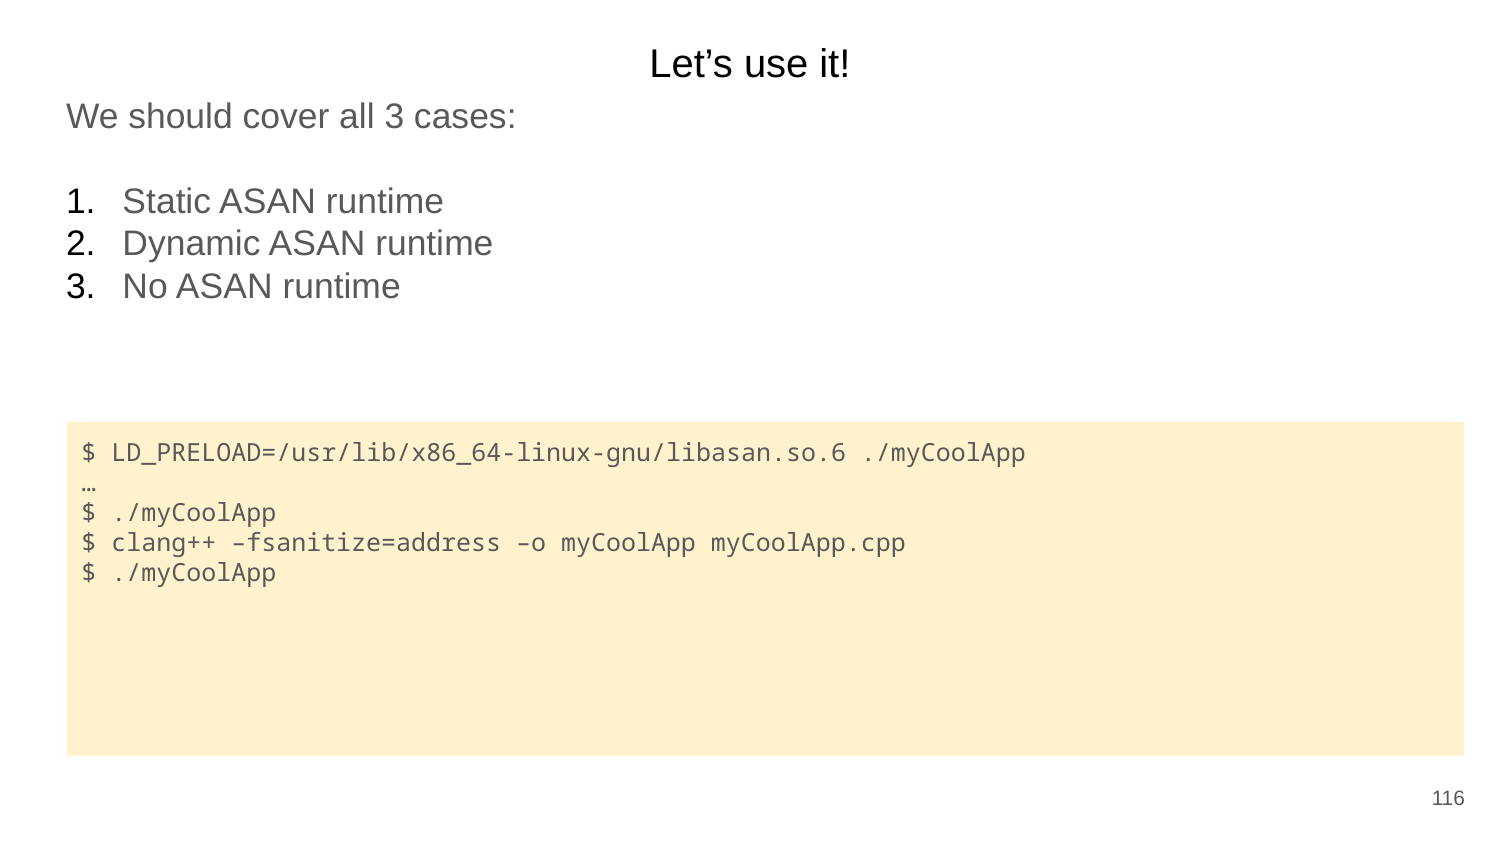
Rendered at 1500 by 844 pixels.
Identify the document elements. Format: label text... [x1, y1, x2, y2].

text_box We should cover all 3 cases: Static ASAN runtime Dynamic ASAN runtime No ASAN runtime [51, 77, 1480, 812]
slide_number 116 [1389, 764, 1480, 830]
text_box $ LD_PRELOAD=/usr/lib/x86_64-linux-gnu/libasan.so.6 ./myCoolApp … $ ./myCoolApp $ clang++ –fsanitize=address –o myCoolApp myCoolApp.cpp $ ./myCoolApp [66, 421, 1465, 756]
text_box Let’s use it! [51, 22, 1449, 101]
